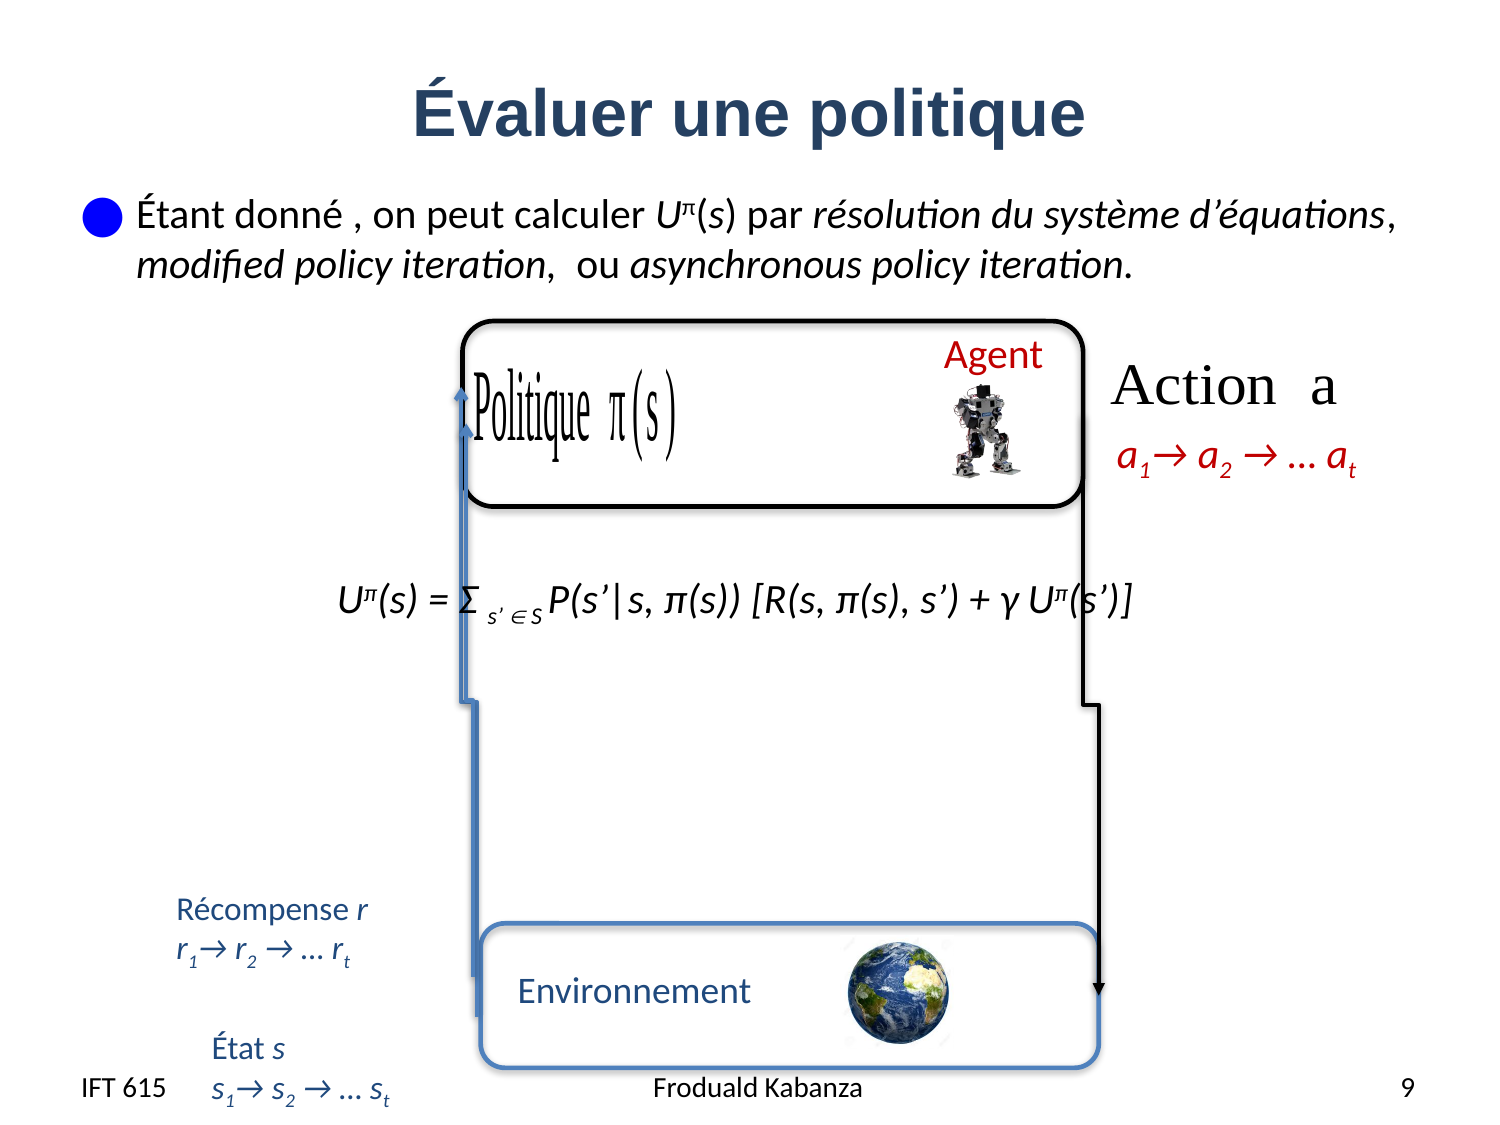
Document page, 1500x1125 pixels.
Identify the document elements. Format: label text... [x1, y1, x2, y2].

slide_number 9 [1397, 1056, 1431, 1117]
slide_number IFT 615 [66, 1056, 154, 1117]
title Évaluer une politique [75, 39, 1425, 180]
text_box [159, 319, 1394, 1115]
